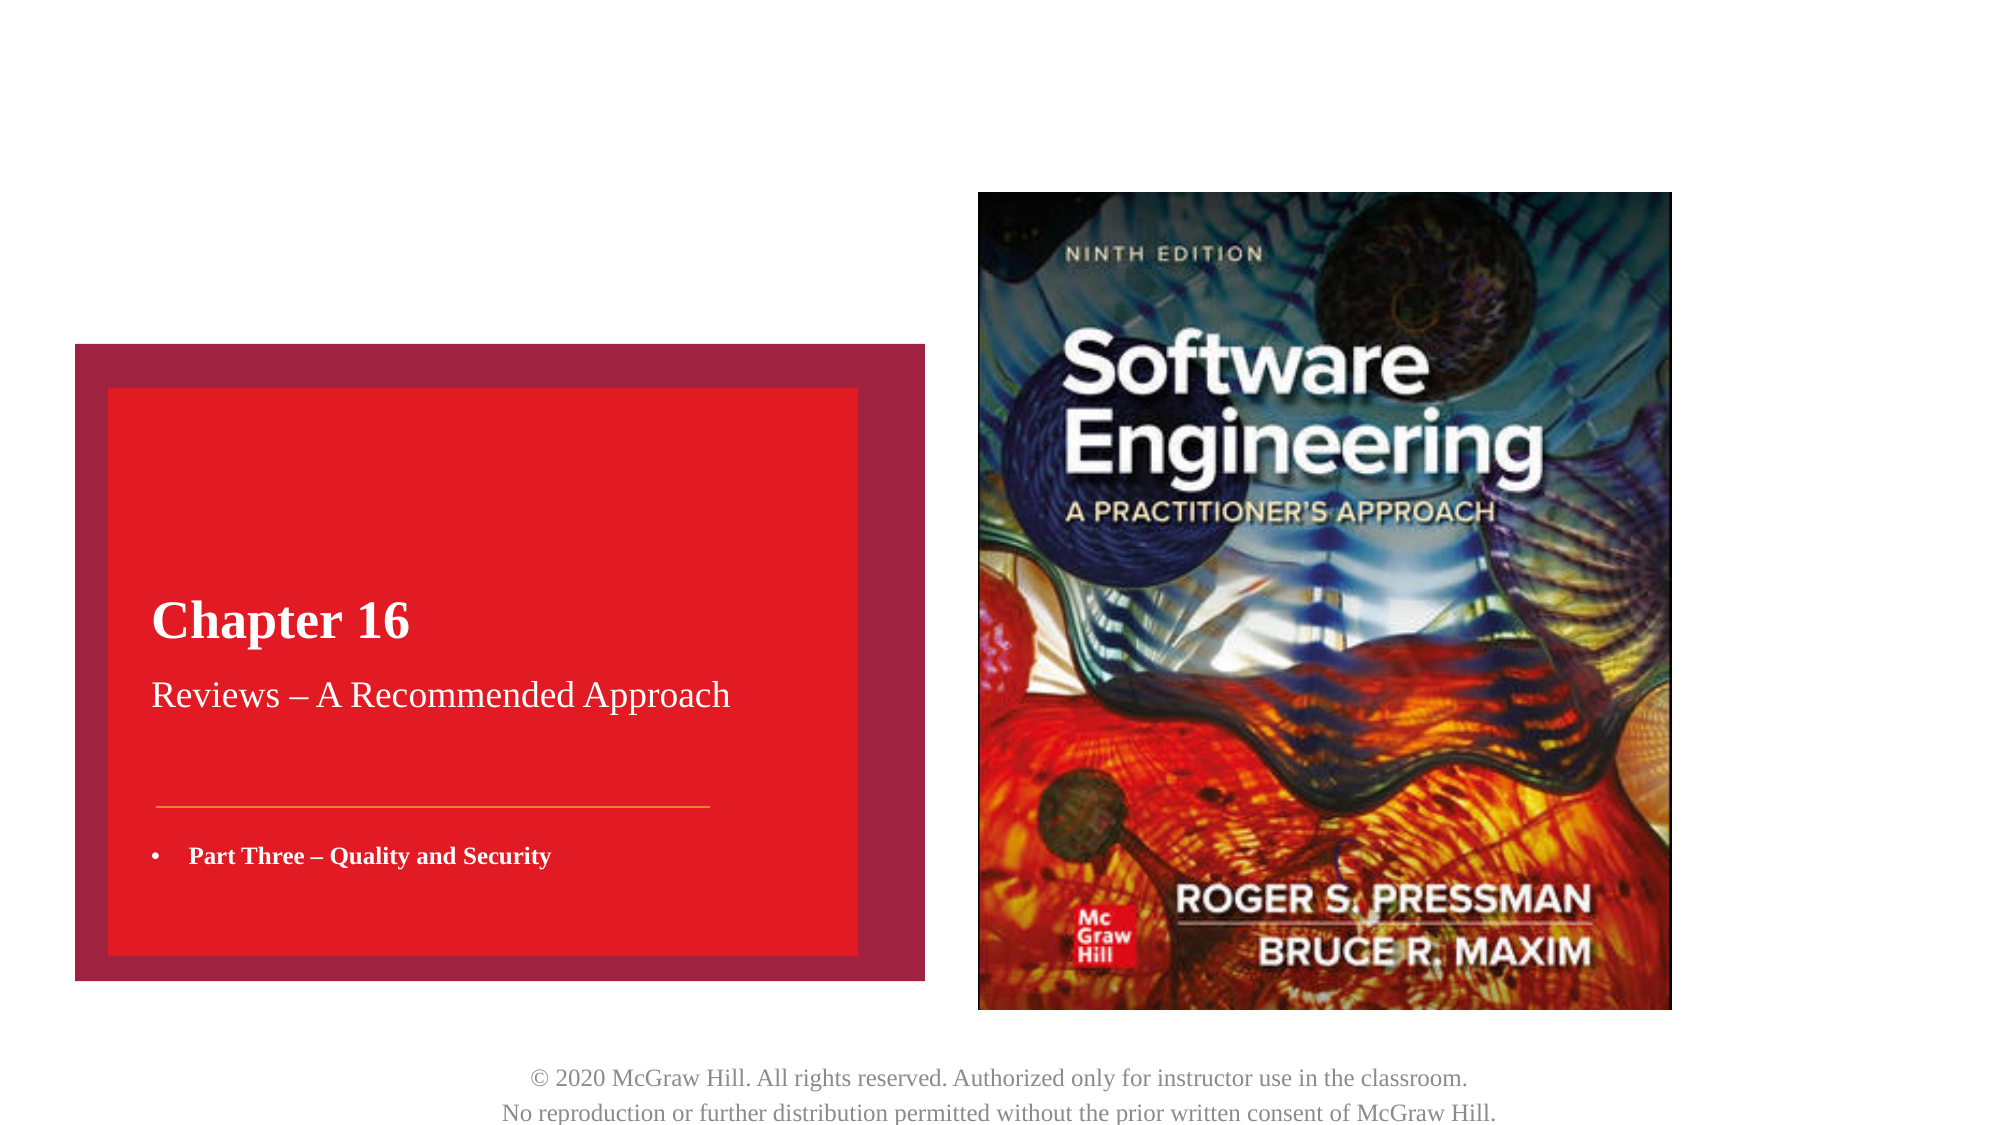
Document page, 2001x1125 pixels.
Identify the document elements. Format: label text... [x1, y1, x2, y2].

list Part Three – Quality and Security [136, 836, 802, 930]
footer © 2020 McGraw Hill. All rights reserved. Authorized only for instructor use in the classroom. No reproduction or further distribution permitted without the prior written consent of McGraw Hill. [249, 1062, 1750, 1125]
picture [977, 192, 1673, 1010]
title Chapter 16 [136, 427, 800, 657]
subtitle Reviews – A Recommended Approach [136, 667, 800, 800]
